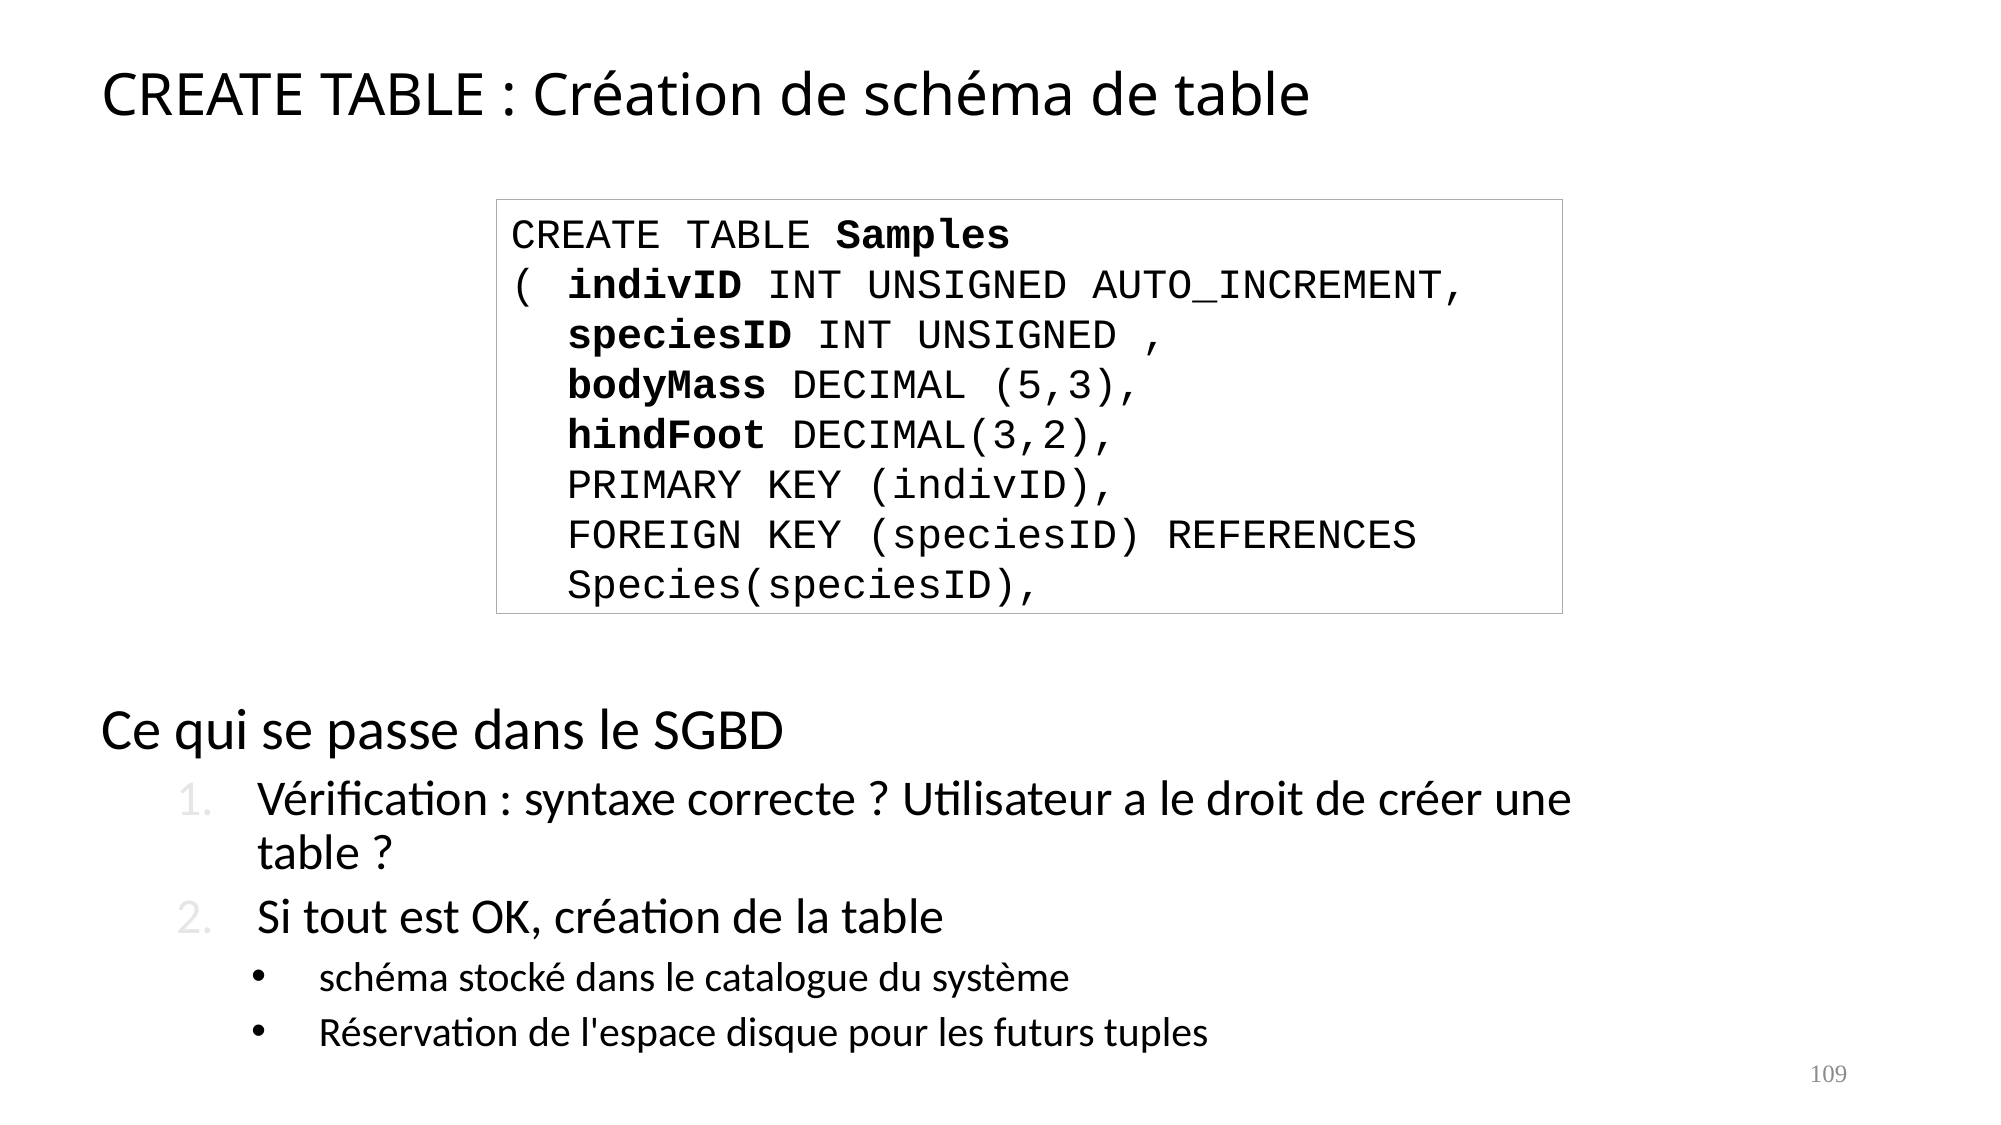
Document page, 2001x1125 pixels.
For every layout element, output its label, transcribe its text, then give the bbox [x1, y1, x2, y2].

text_box CREATE TABLE Samples ( indivID INT UNSIGNED AUTO_INCREMENT, speciesID INT UNSIGNED , bodyMass DECIMAL (5,3), hindFoot DECIMAL(3,2), PRIMARY KEY (indivID), FOREIGN KEY (speciesID) REFERENCES Species(speciesID), [496, 199, 1563, 614]
list Ce qui se passe dans le SGBD Vérification : syntaxe correcte ? Utilisateur a le droit de créer une table ? Si tout est OK, création de la table schéma stocké dans le catalogue du système Réservation de l'espace disque pour les futurs tuples [86, 691, 1608, 1090]
title CREATE TABLE : Création de schéma de table [86, 31, 1493, 163]
slide_number 109 [1412, 1042, 1863, 1103]
